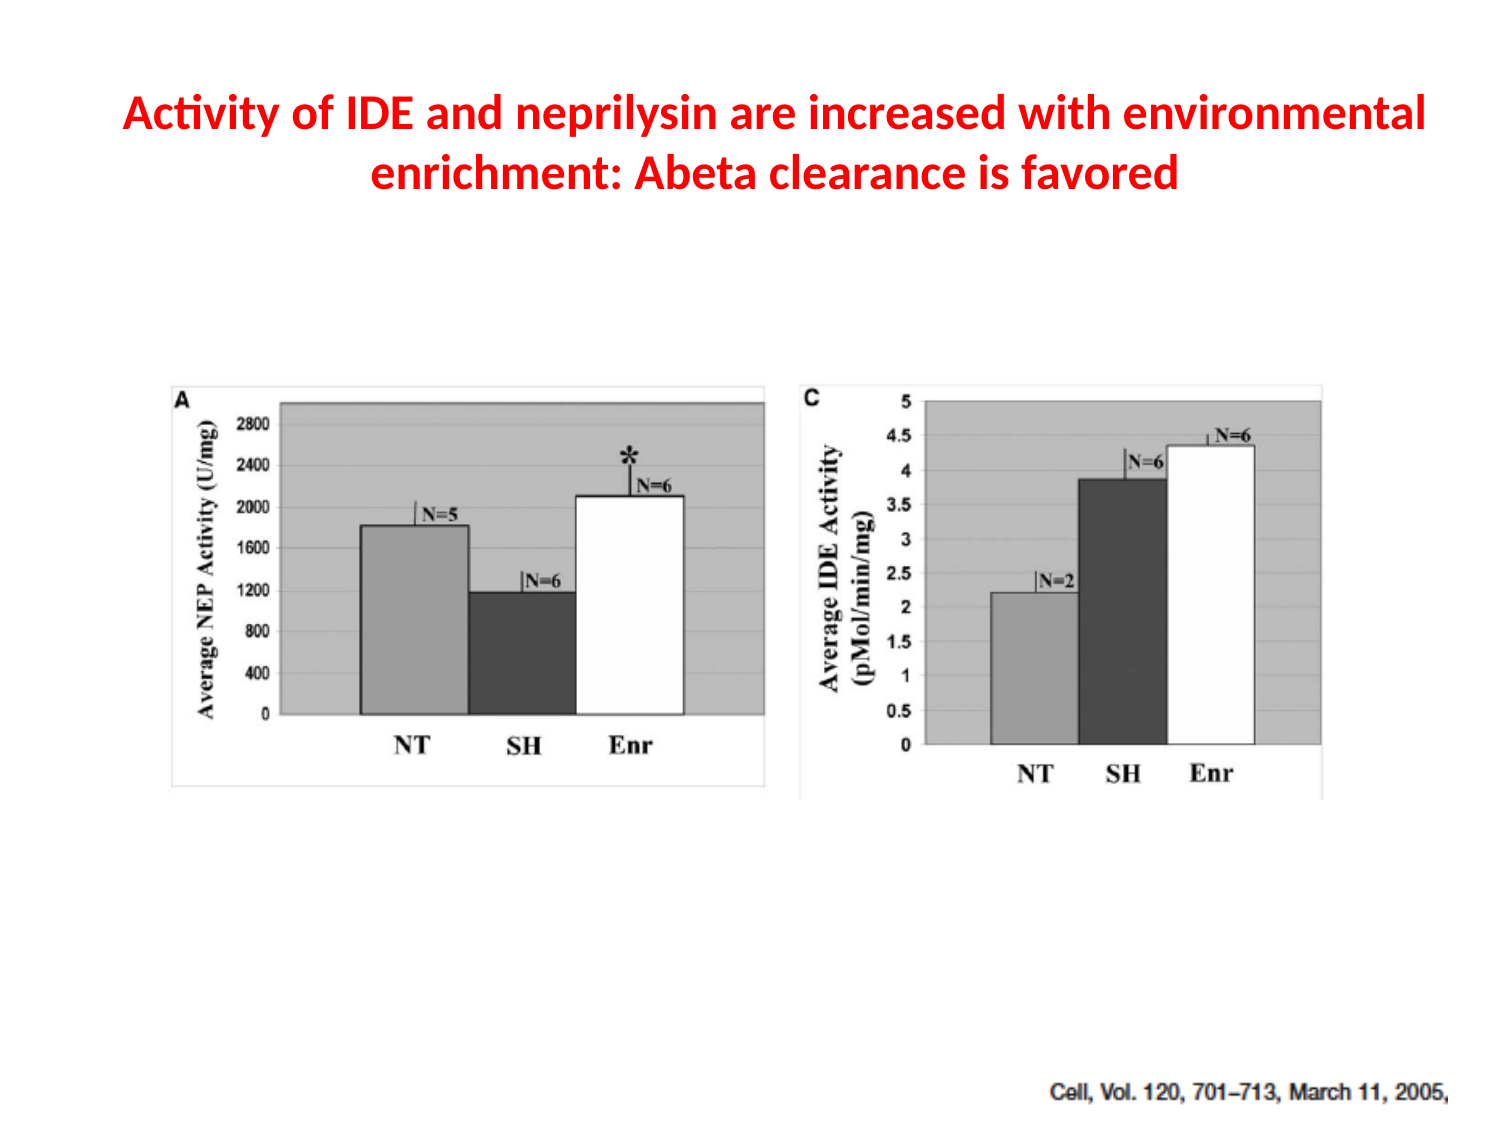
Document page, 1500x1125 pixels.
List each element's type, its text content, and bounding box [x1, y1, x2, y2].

picture [1043, 1073, 1449, 1110]
text_box Activity of IDE and neprilysin are increased with environmental enrichment: Abeta clearance is favored [102, 72, 1448, 208]
picture [149, 338, 1362, 801]
